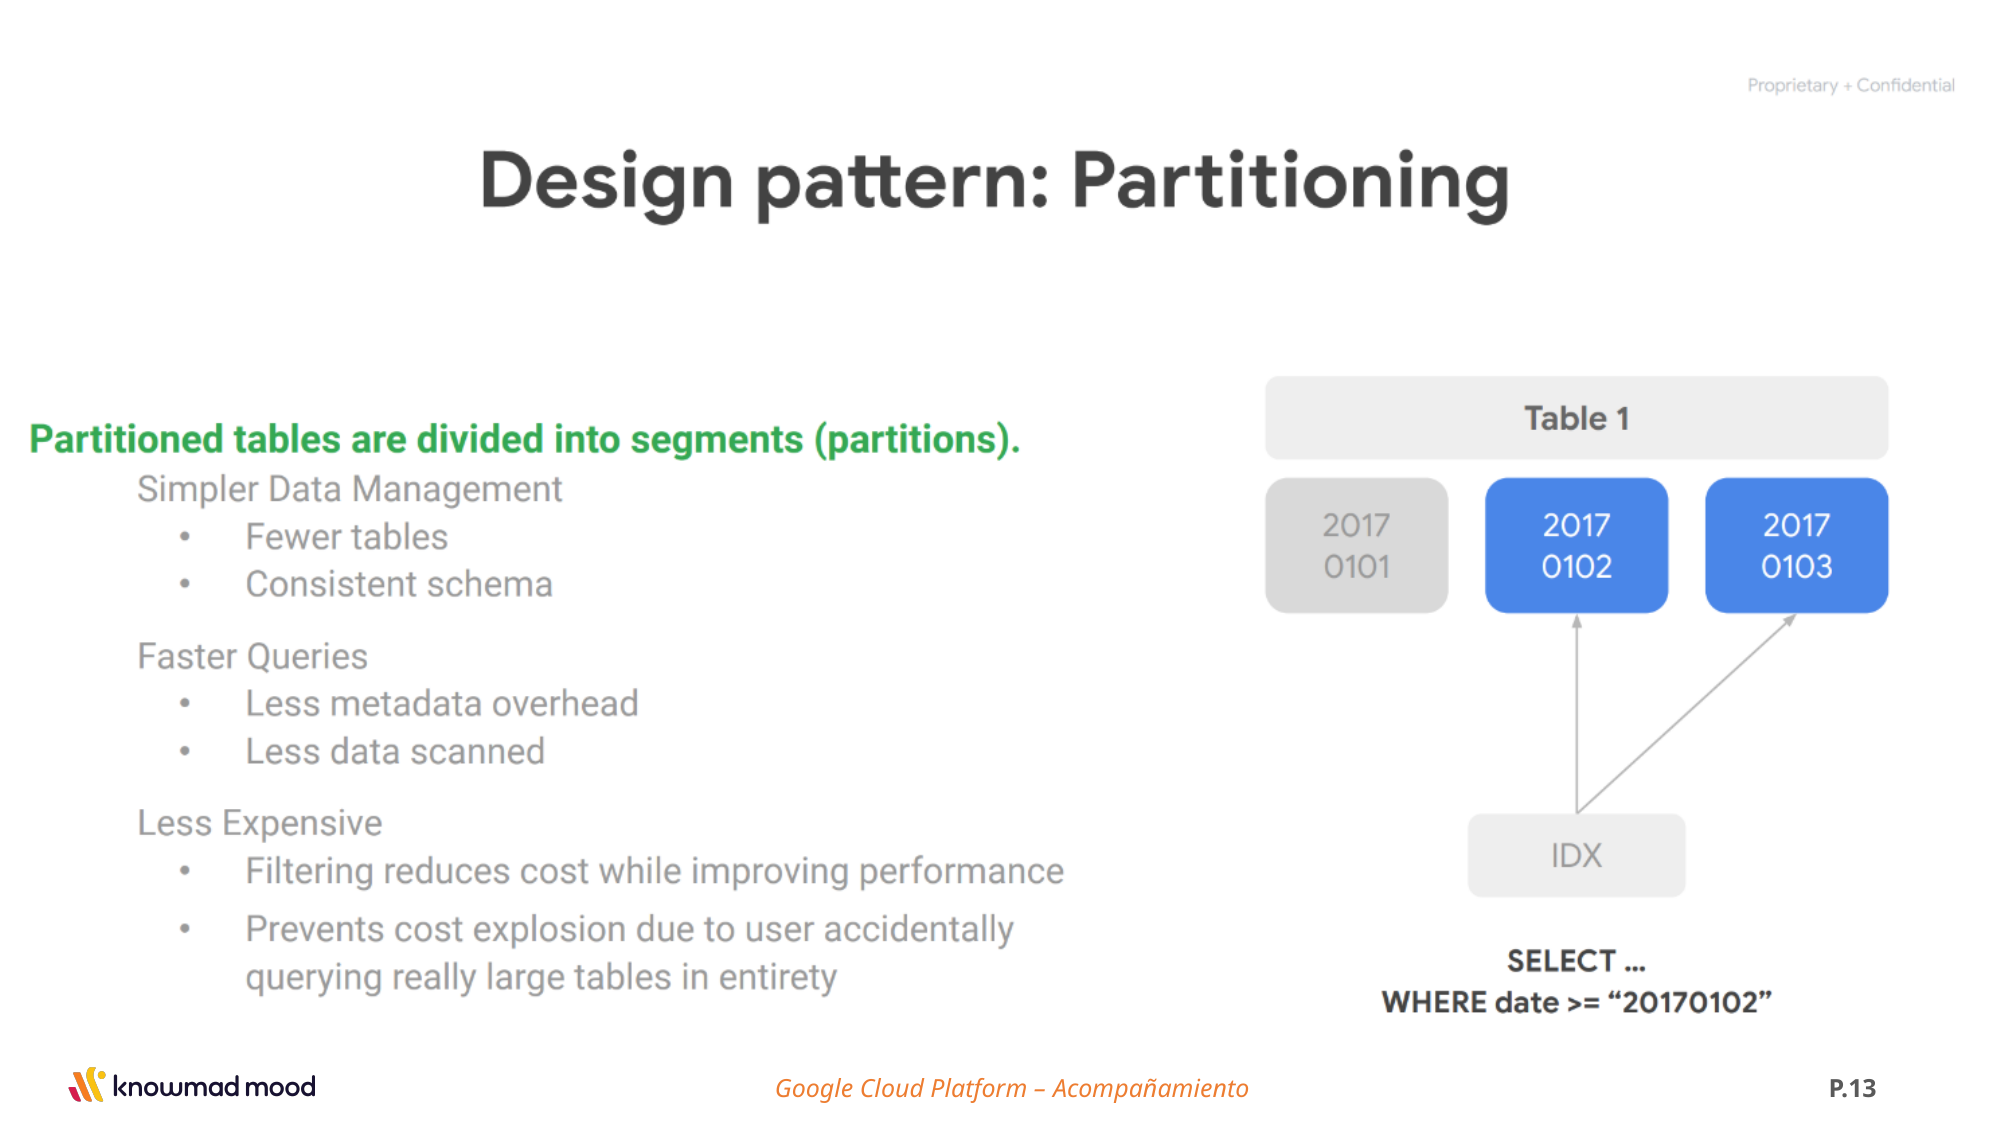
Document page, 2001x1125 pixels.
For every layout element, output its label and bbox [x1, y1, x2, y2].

picture [68, 1067, 315, 1102]
picture [0, 60, 2000, 1065]
